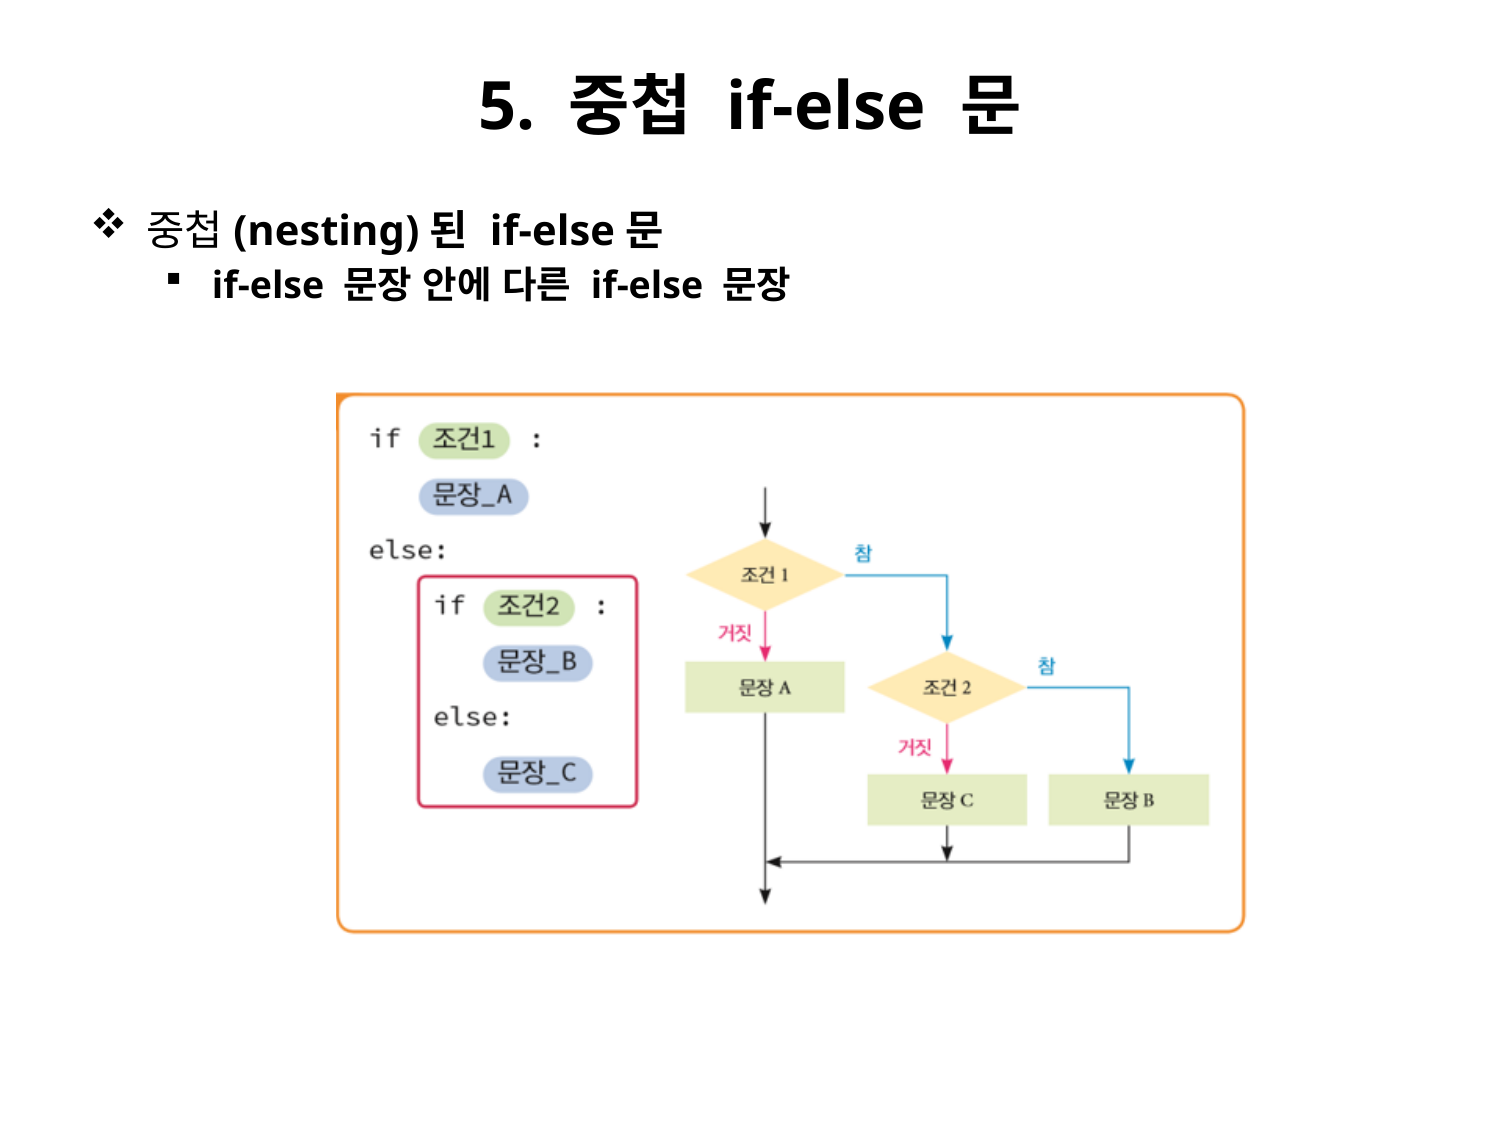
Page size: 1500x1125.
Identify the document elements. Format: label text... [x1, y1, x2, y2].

title 5. 중첩 if-else 문 [75, 45, 1425, 161]
list 중첩(nesting)된 if-else문 if-else 문장 안에 다른 if-else 문장 [75, 196, 1425, 1071]
picture [336, 385, 1256, 947]
